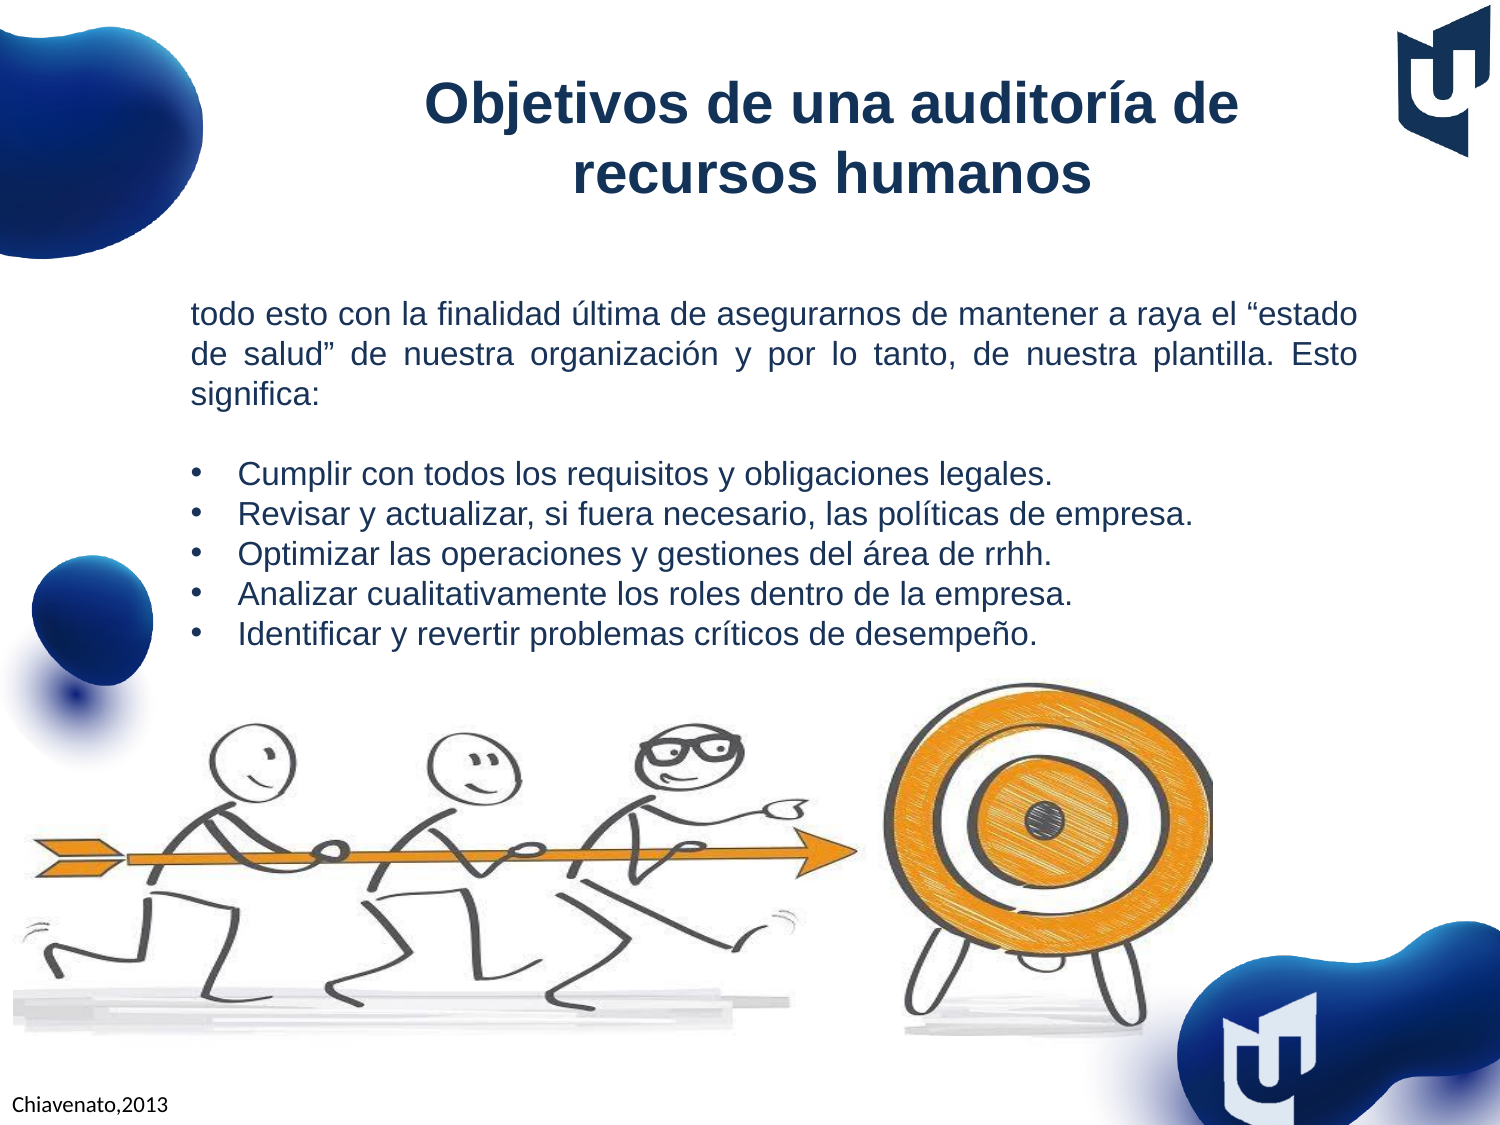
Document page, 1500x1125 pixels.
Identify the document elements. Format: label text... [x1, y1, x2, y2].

picture [0, 0, 269, 357]
text_box todo esto con la finalidad última de asegurarnos de mantener a raya el “estado de salud” de nuestra organización y por lo tanto, de nuestra plantilla. Esto significa: Cumplir con todos los requisitos y obligaciones legales. Revisar y actualizar, si fuera necesario, las políticas de empresa. Optimizar las operaciones y gestiones del área de rrhh. Analizar cualitativamente los roles dentro de la empresa. Identificar y revertir problemas críticos de desempeño. [175, 284, 1375, 660]
text_box Objetivos de una auditoría de recursos humanos [354, 57, 1312, 213]
text_box Chiavenato,2013 [0, 1082, 301, 1125]
picture [1386, 0, 1500, 162]
picture [0, 513, 1500, 1125]
